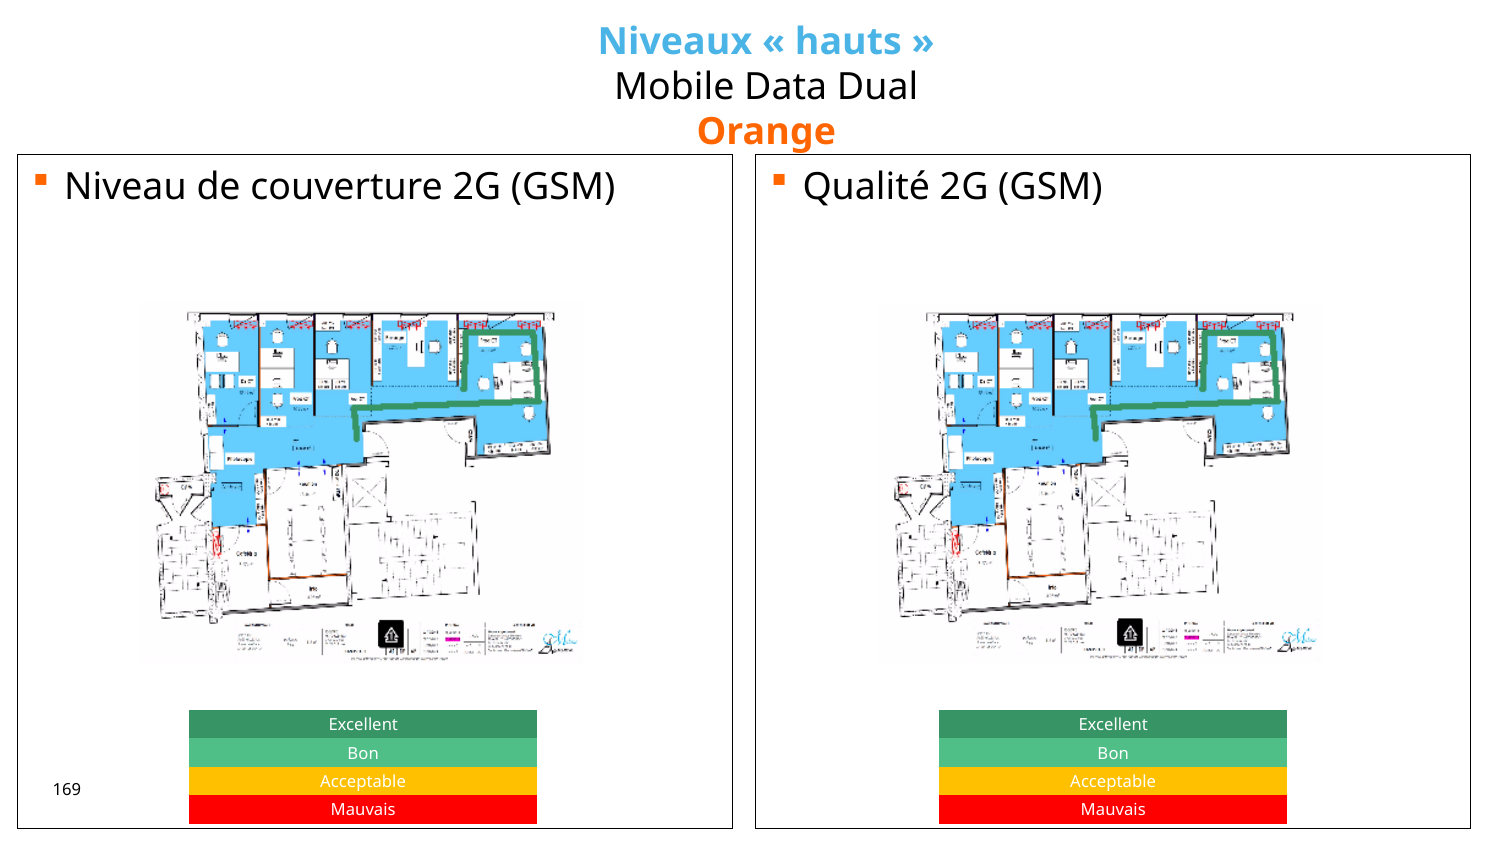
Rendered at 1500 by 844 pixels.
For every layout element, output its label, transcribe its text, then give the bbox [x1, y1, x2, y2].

table_header Excellent [189, 710, 537, 738]
table_cell Acceptable [939, 767, 1287, 795]
table_cell Mauvais [189, 795, 537, 824]
text_box Niveau de couverture 2G (GSM) [17, 154, 733, 293]
table_cell Acceptable [189, 767, 537, 795]
table_cell Bon [939, 738, 1287, 767]
text_box Niveaux « hauts » Mobile Data Dual Orange [187, 9, 1346, 125]
table_cell Mauvais [939, 795, 1287, 824]
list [761, 259, 1466, 667]
table_header Excellent [939, 710, 1287, 738]
text_box Qualité 2G (GSM) [755, 154, 1471, 829]
text_box [732, 293, 756, 551]
text_box Niveau de couverture 2G (GSM) [17, 551, 733, 829]
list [22, 257, 727, 669]
table_cell Bon [189, 738, 537, 767]
